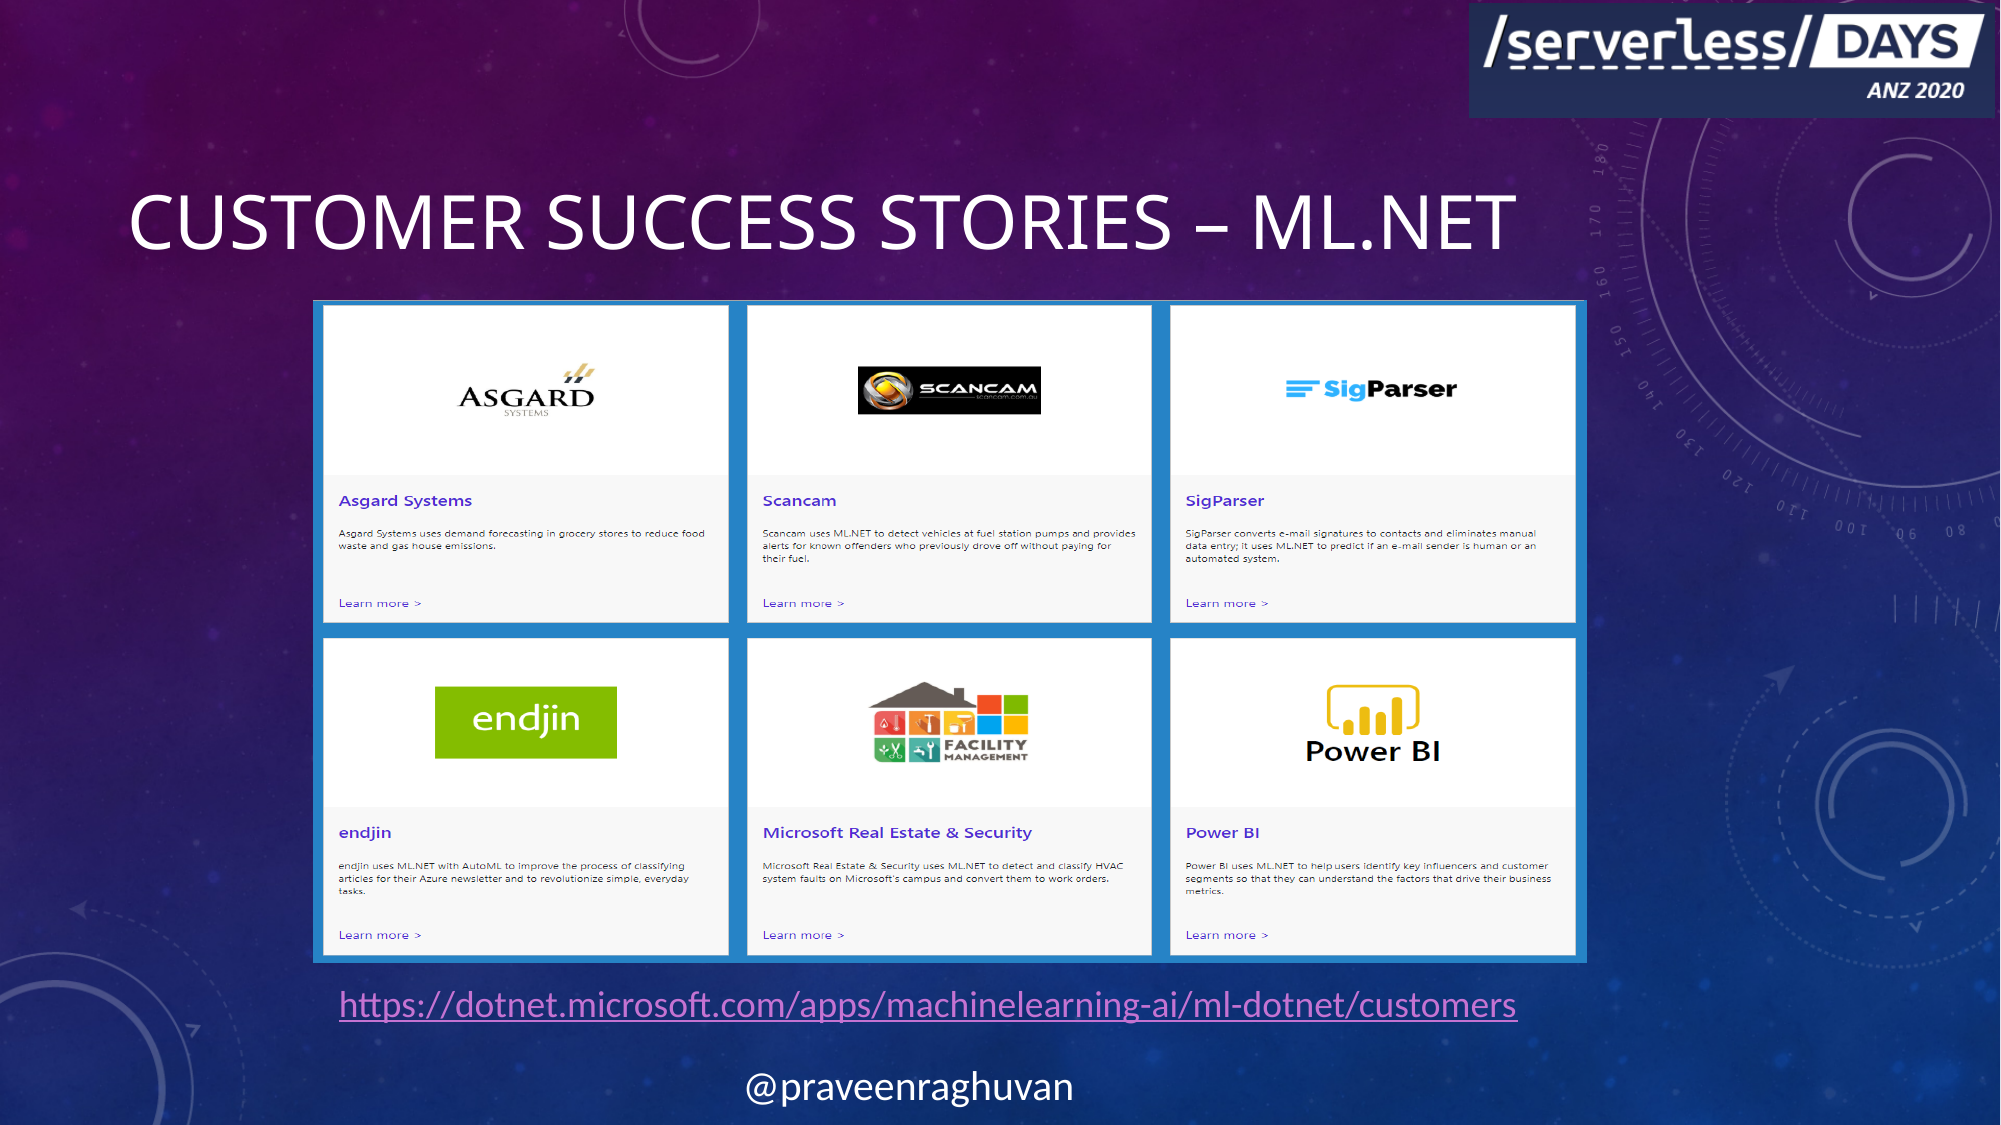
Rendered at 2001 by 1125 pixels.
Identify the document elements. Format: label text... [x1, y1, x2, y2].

text_box https://dotnet.microsoft.com/apps/machinelearning-ai/ml-dotnet/customers [324, 976, 1576, 1033]
title Customer Success Stories – ML.Net [112, 99, 1775, 339]
picture [0, 0, 2001, 1125]
footer @praveenraghuvan [727, 1053, 1173, 1114]
